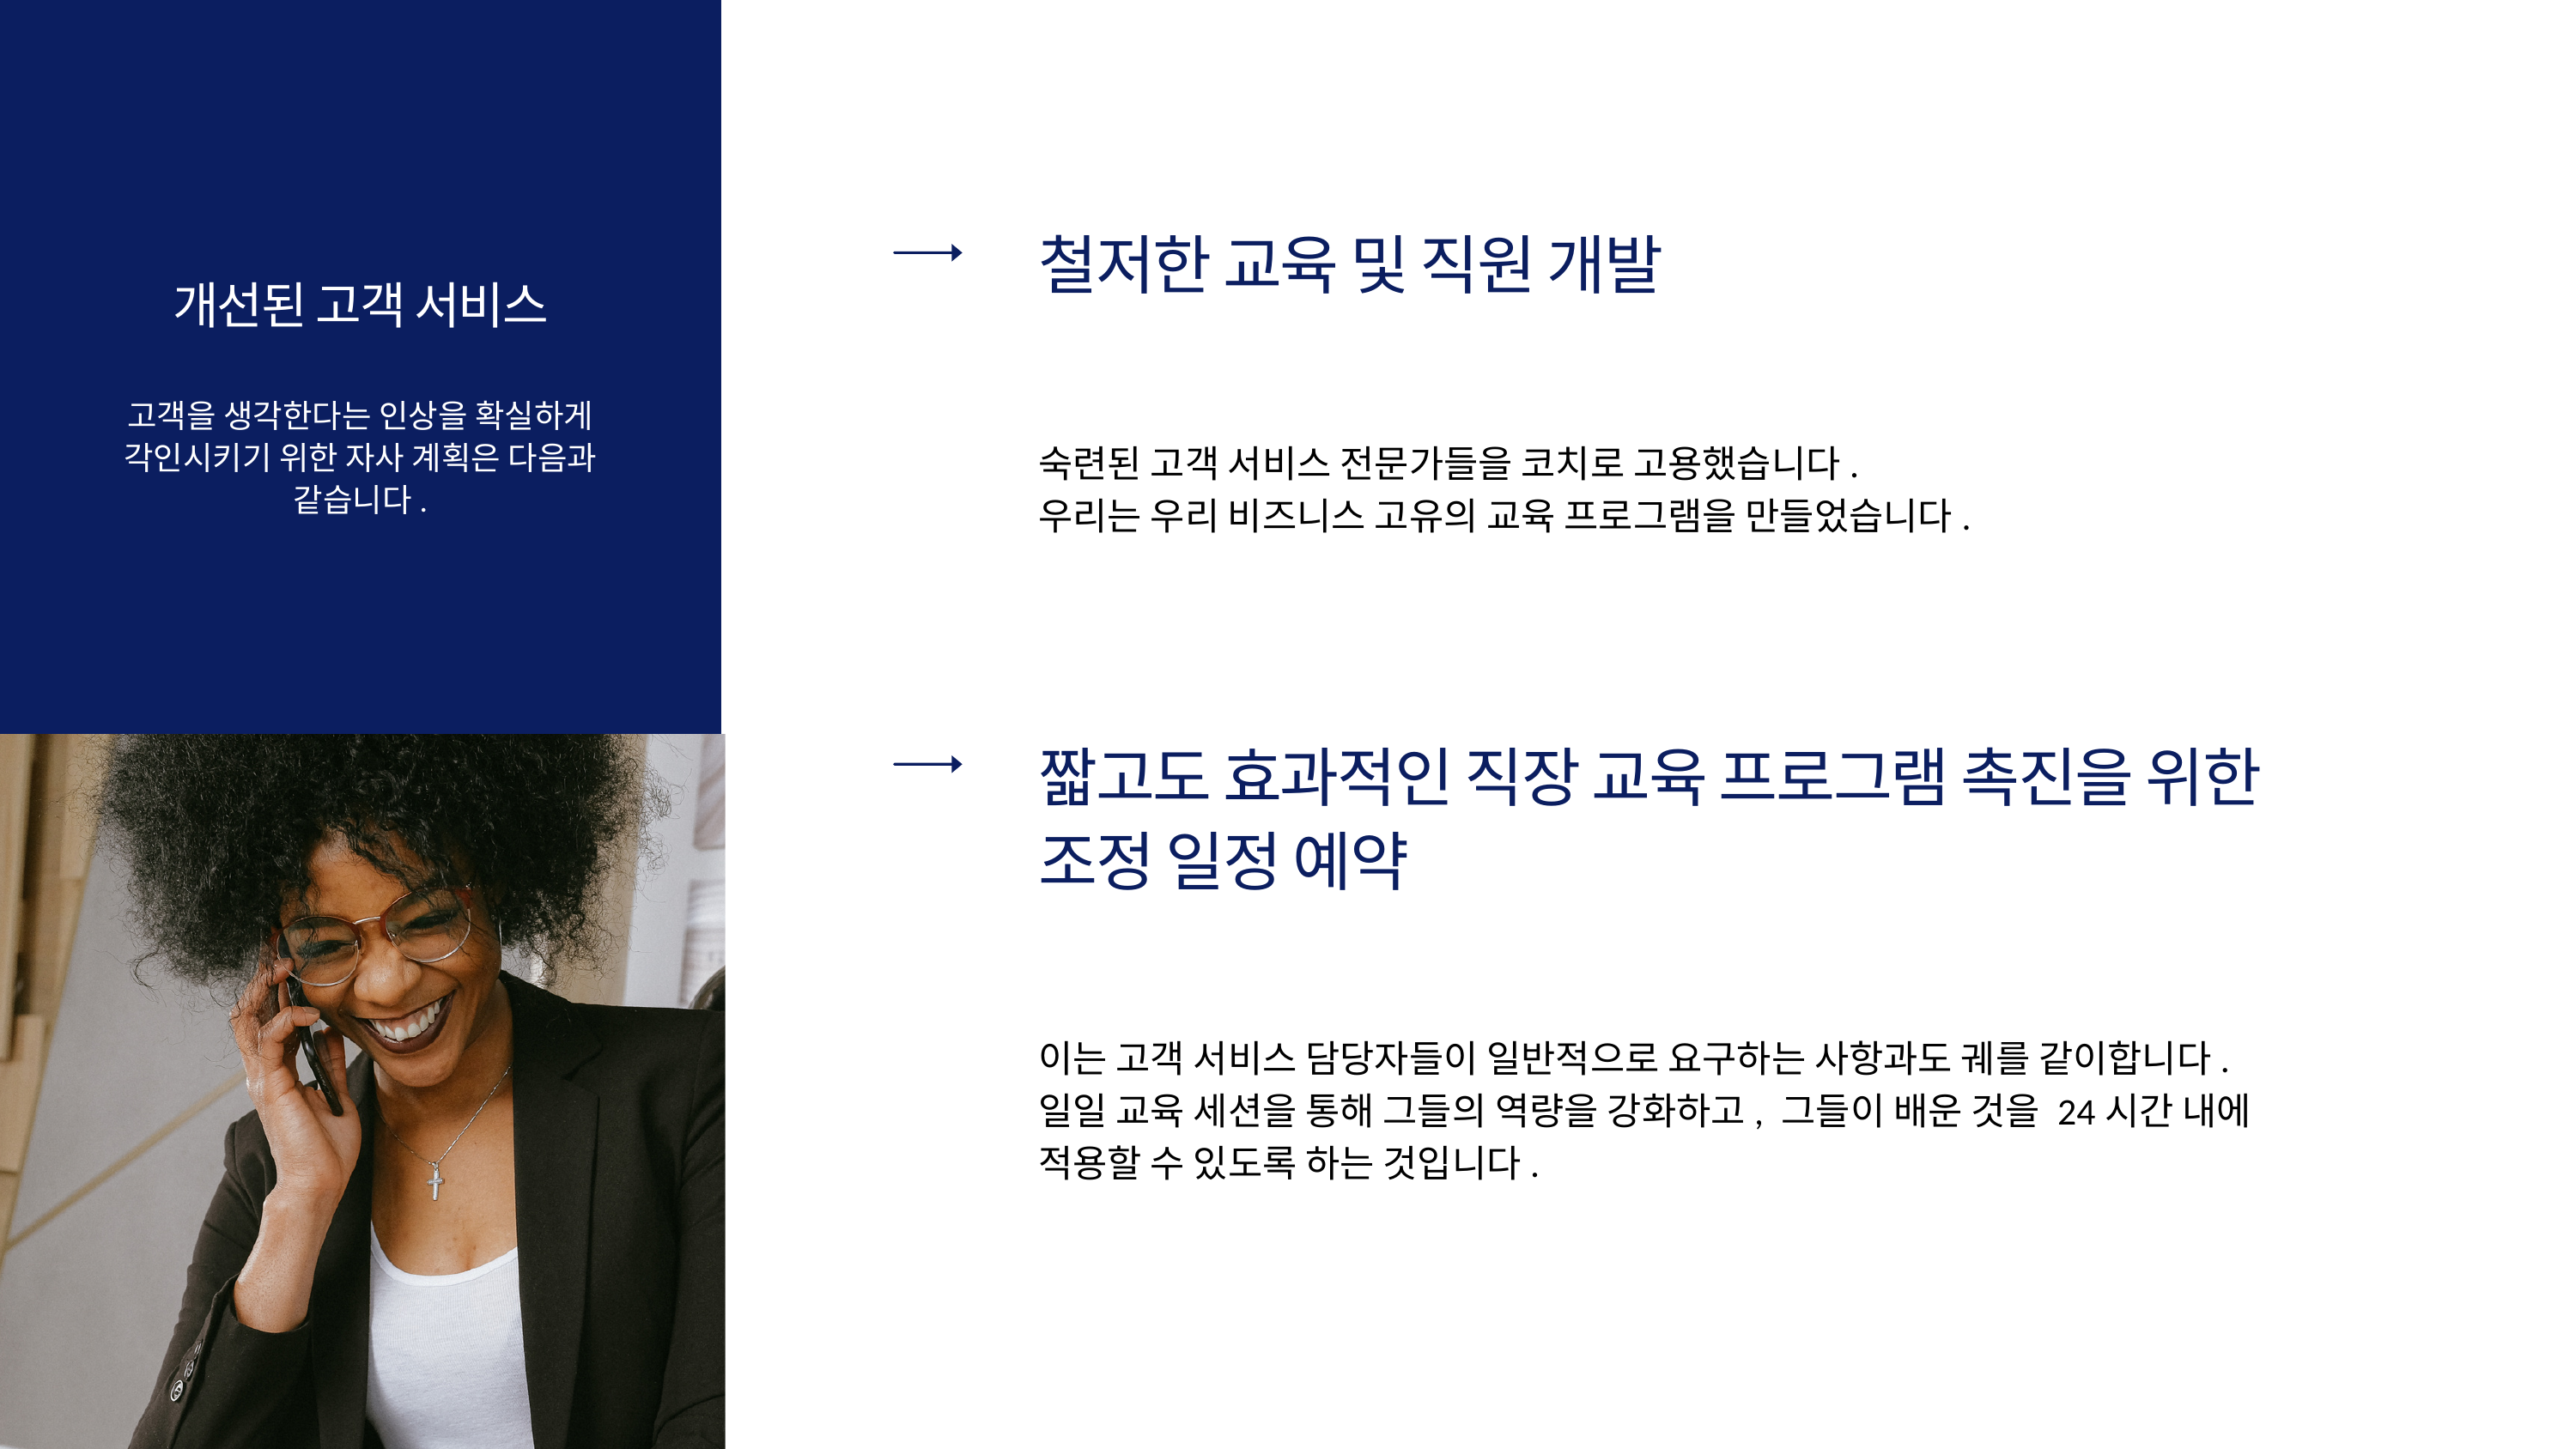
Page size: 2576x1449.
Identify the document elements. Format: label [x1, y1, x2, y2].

text_box [118, 241, 602, 516]
text_box [1038, 221, 2334, 586]
text_box [1038, 734, 2334, 1181]
text_box [894, 244, 963, 262]
text_box [0, 0, 722, 733]
picture [0, 734, 726, 1449]
text_box [894, 755, 963, 773]
